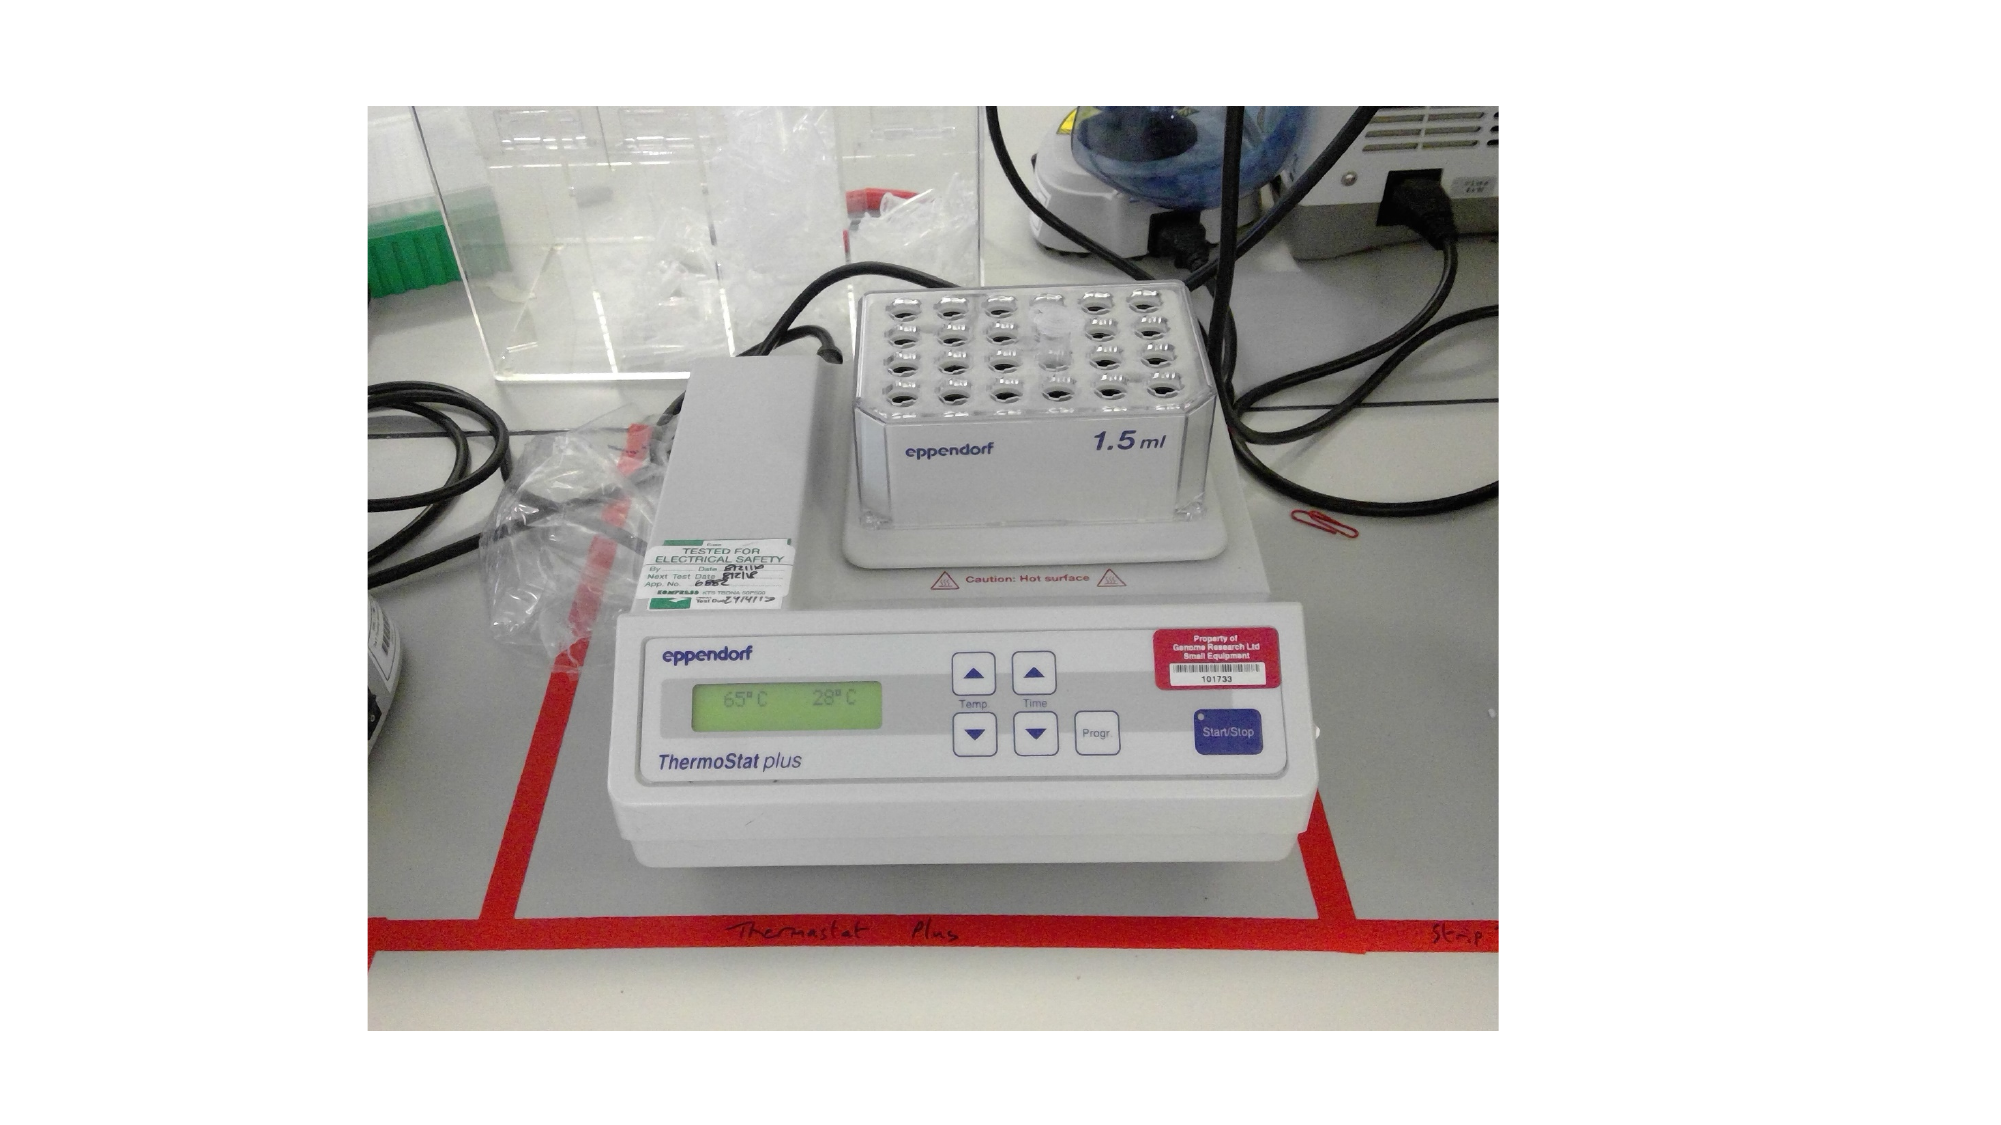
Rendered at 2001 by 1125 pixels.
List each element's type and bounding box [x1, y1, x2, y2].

list [367, 106, 1499, 1031]
